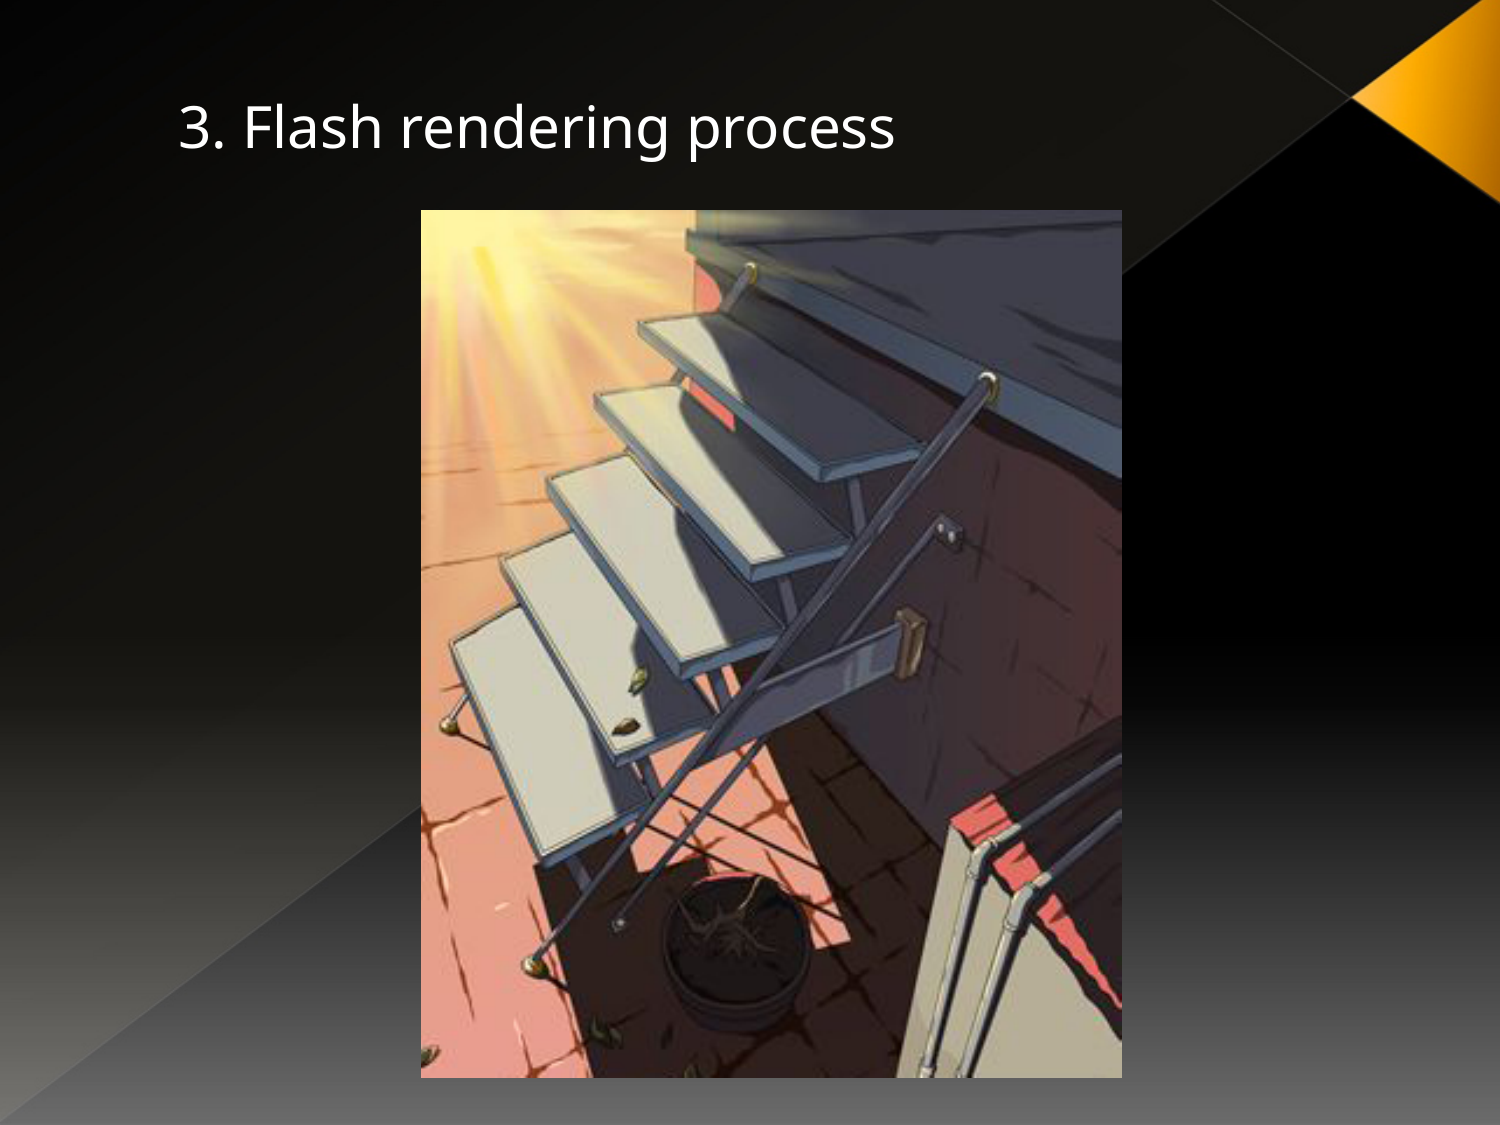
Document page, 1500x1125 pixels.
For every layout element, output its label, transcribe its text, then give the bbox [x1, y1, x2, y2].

text_box 3. Flash rendering process [163, 82, 1301, 228]
picture [0, 1, 1500, 1125]
